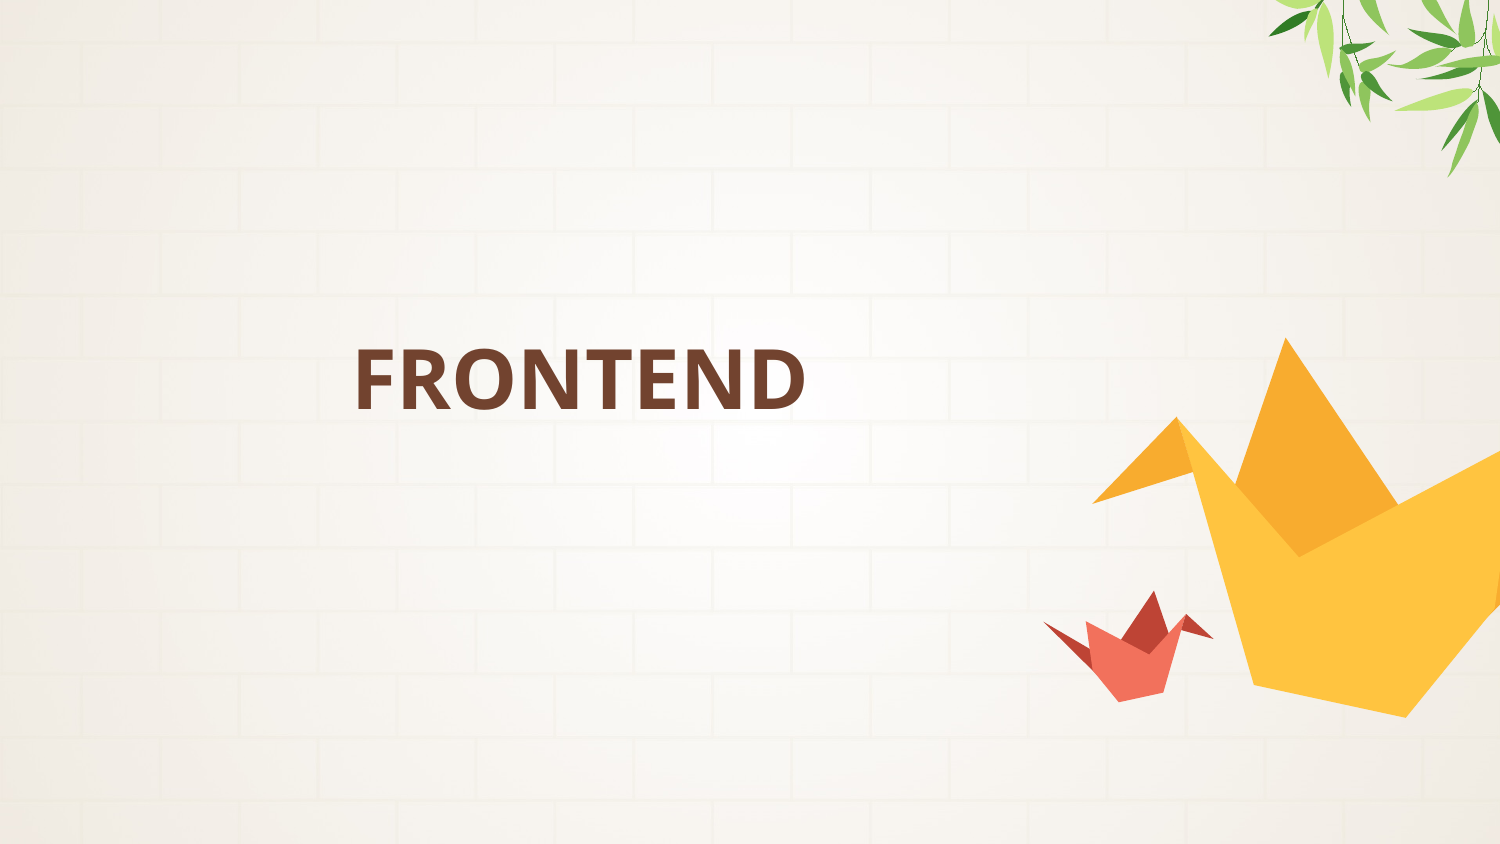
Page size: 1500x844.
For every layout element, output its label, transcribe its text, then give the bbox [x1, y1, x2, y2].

title FRONTEND [128, 318, 1033, 487]
picture [0, 0, 1500, 844]
